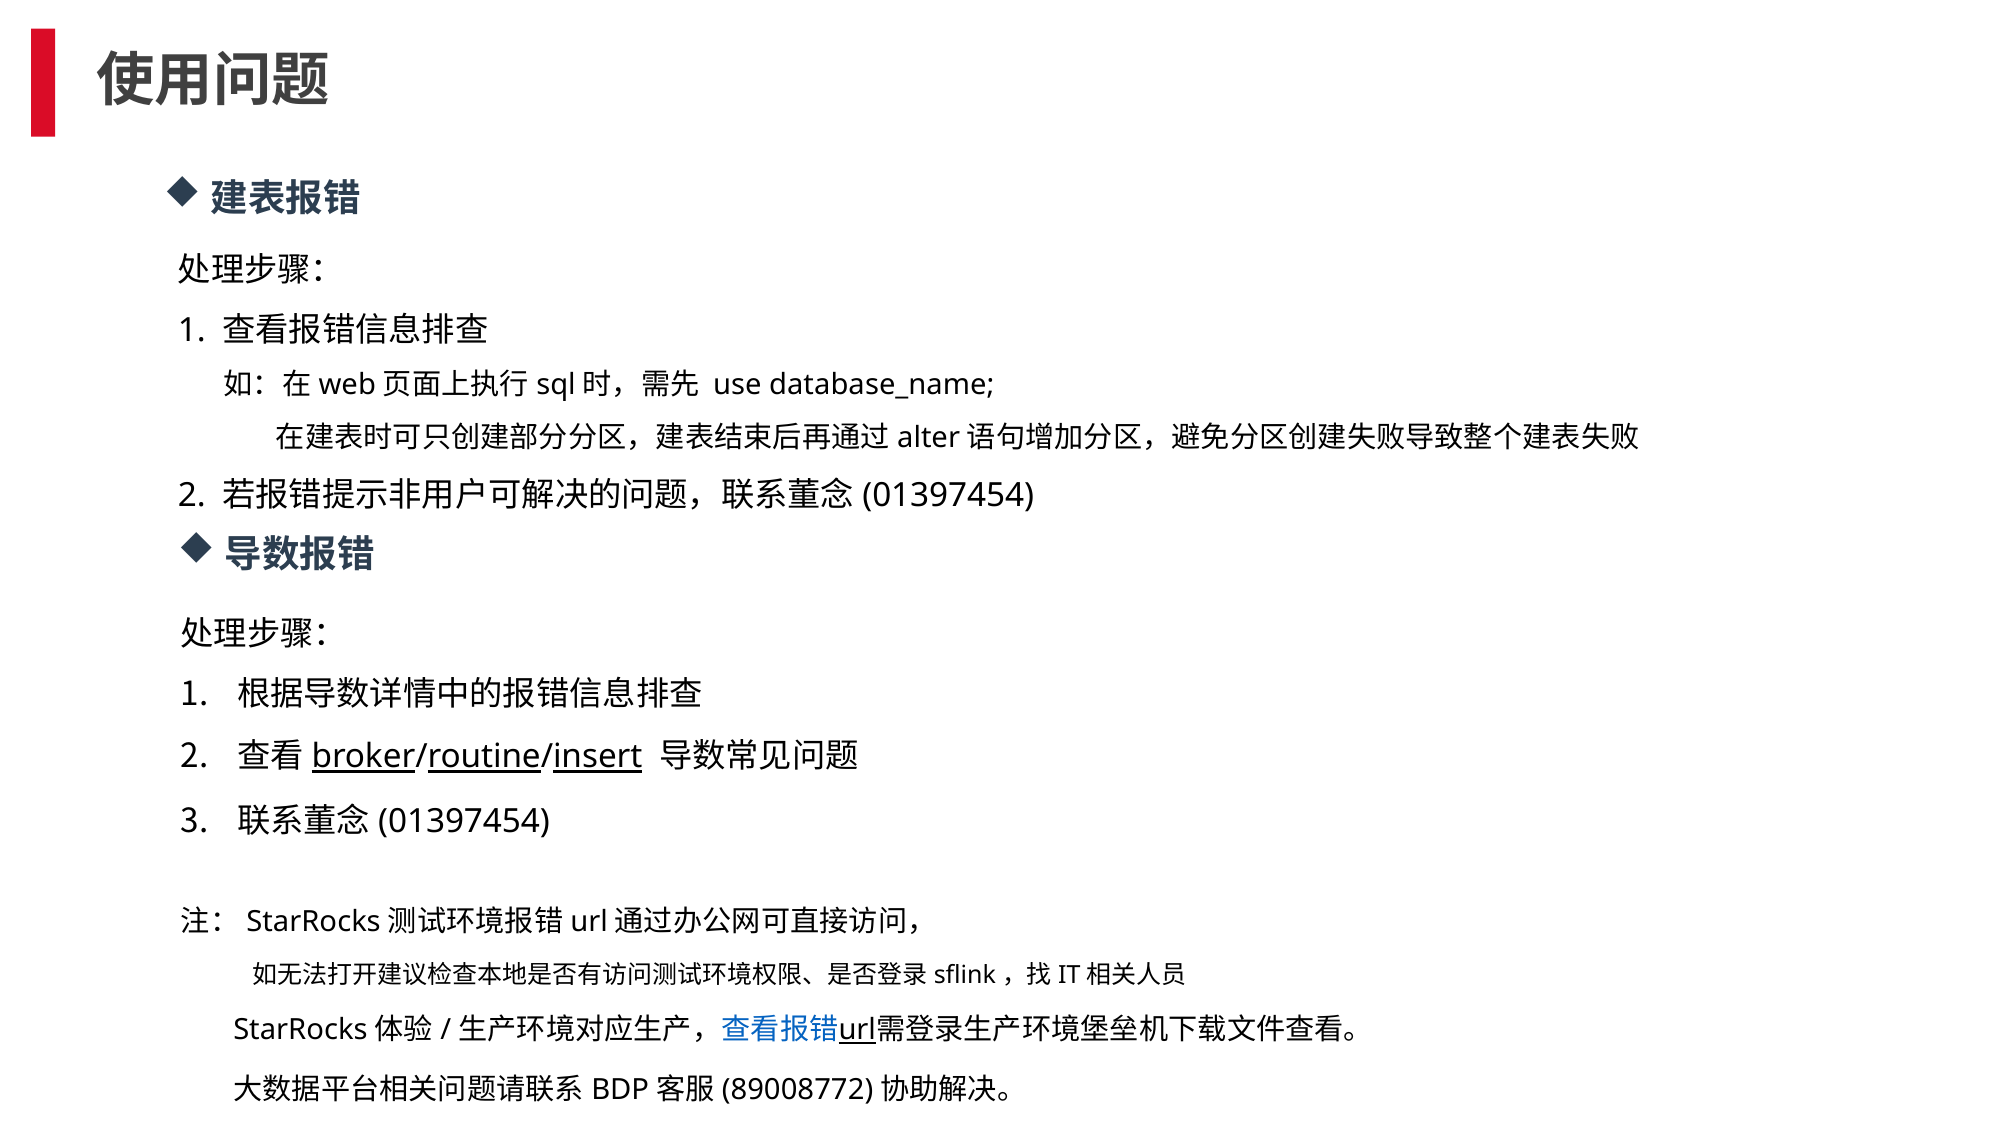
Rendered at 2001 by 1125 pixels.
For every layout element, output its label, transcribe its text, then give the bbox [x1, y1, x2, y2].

text_box 处理步骤： 根据导数详情中的报错信息排查 查看broker/routine/insert 导数常见问题 联系董念(01397454) 注：StarRocks测试环境报错url通过办公网可直接访问， 如无法打开建议检查本地是否有访问测试环境权限、是否登录sflink，找IT相关人员 StarRocks体验/生产环境对应生产，查看报错url需登录生产环境堡垒机下载文件查看。 大数据平台相关问题请联系BDP客服(89008772)协助解决。 [166, 584, 1723, 1125]
title 使用问题 [81, 26, 1807, 137]
text_box 处理步骤： 1. 查看报错信息排查 如：在web页面上执行sql时，需先 use database_name; 在建表时可只创建部分分区，建表结束后再通过alter语句增加分区，避免分区创建失败导致整个建表失败 2. 若报错提示非用户可解决的问题，联系董念(01397454) [163, 220, 1867, 581]
text_box 建表报错 [148, 166, 590, 227]
